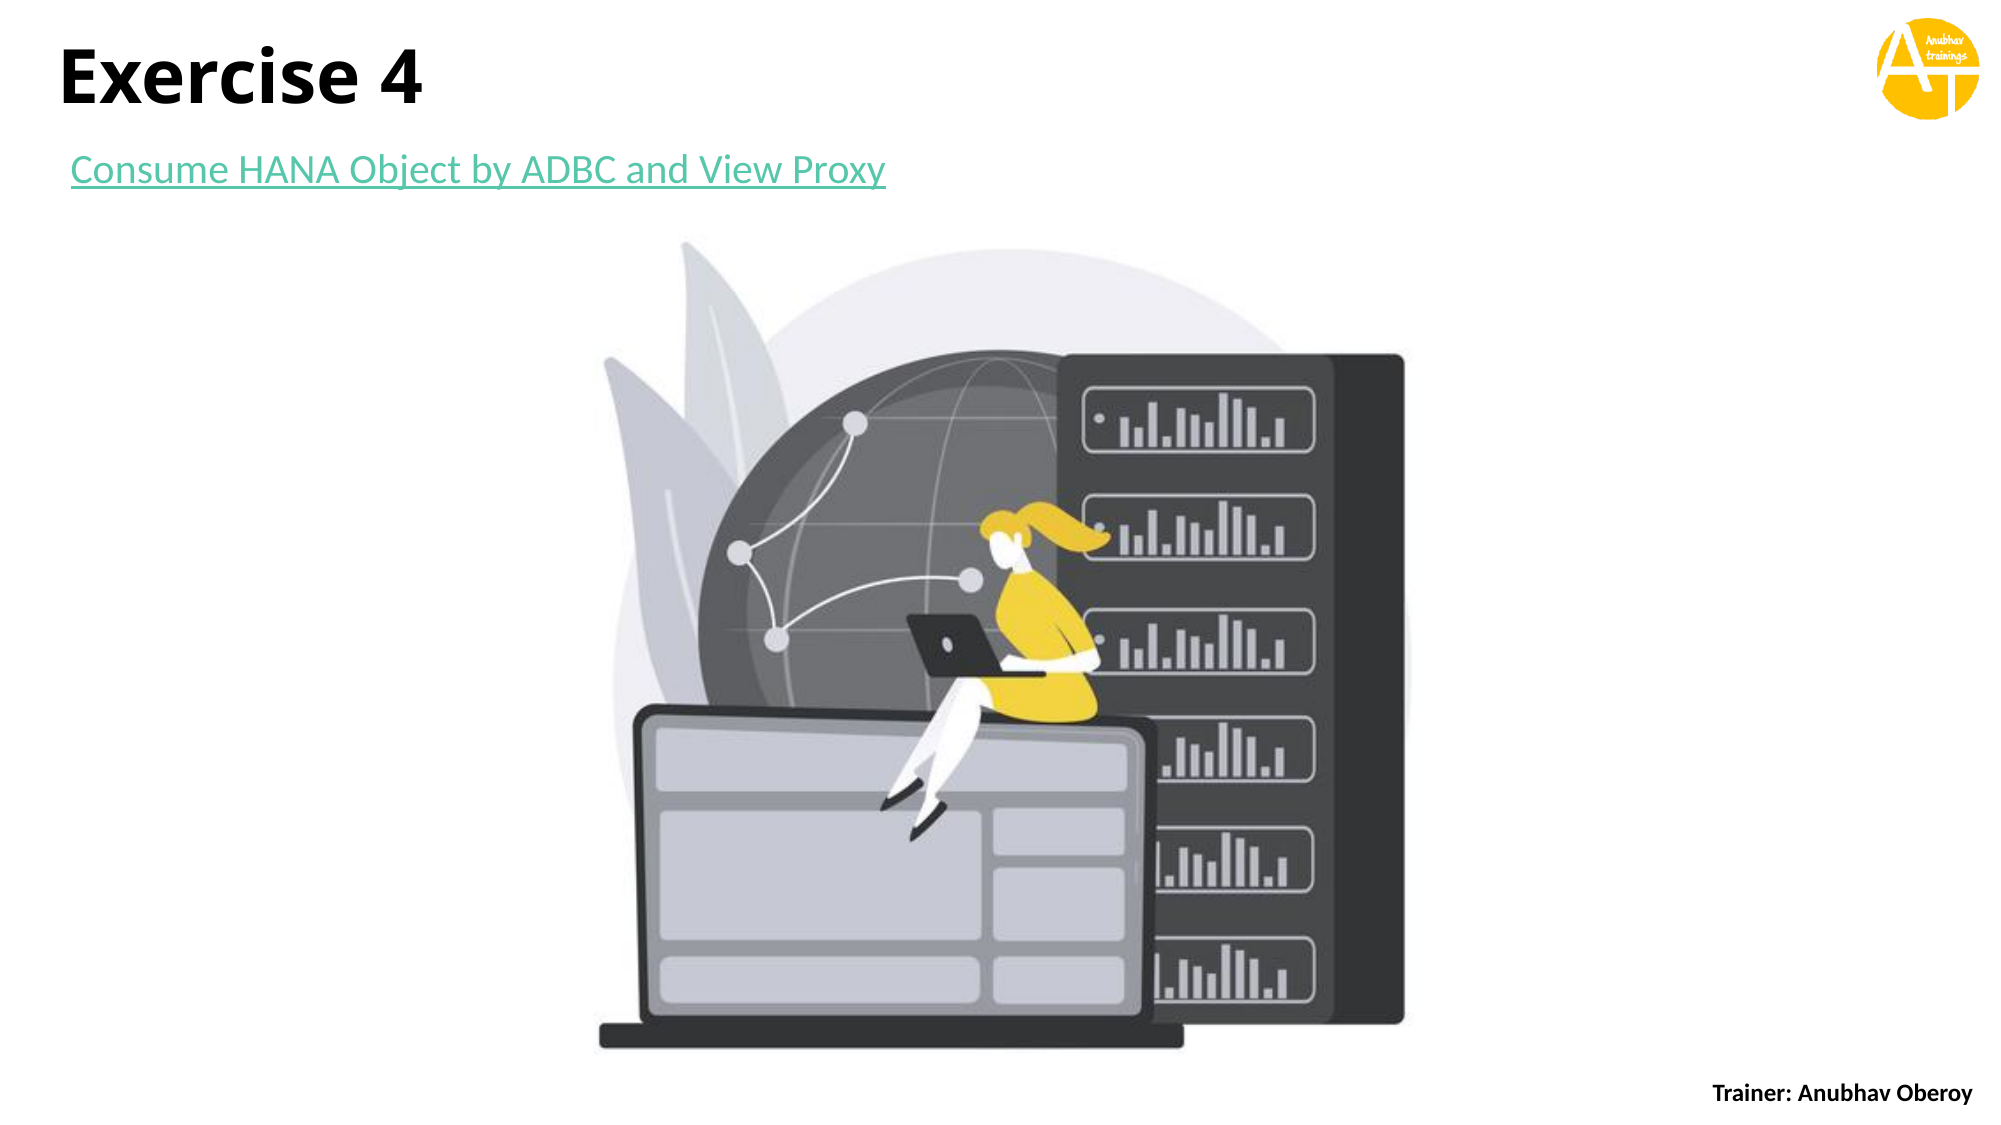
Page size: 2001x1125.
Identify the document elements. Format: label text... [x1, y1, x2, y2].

footer Trainer: Anubhav Oberoy [1660, 1074, 2000, 1108]
picture [1866, 11, 1985, 128]
text_box Exercise 4 [42, 30, 1896, 148]
text_box Consume HANA Object by ADBC and View Proxy [55, 134, 453, 200]
picture [453, 94, 1559, 1072]
